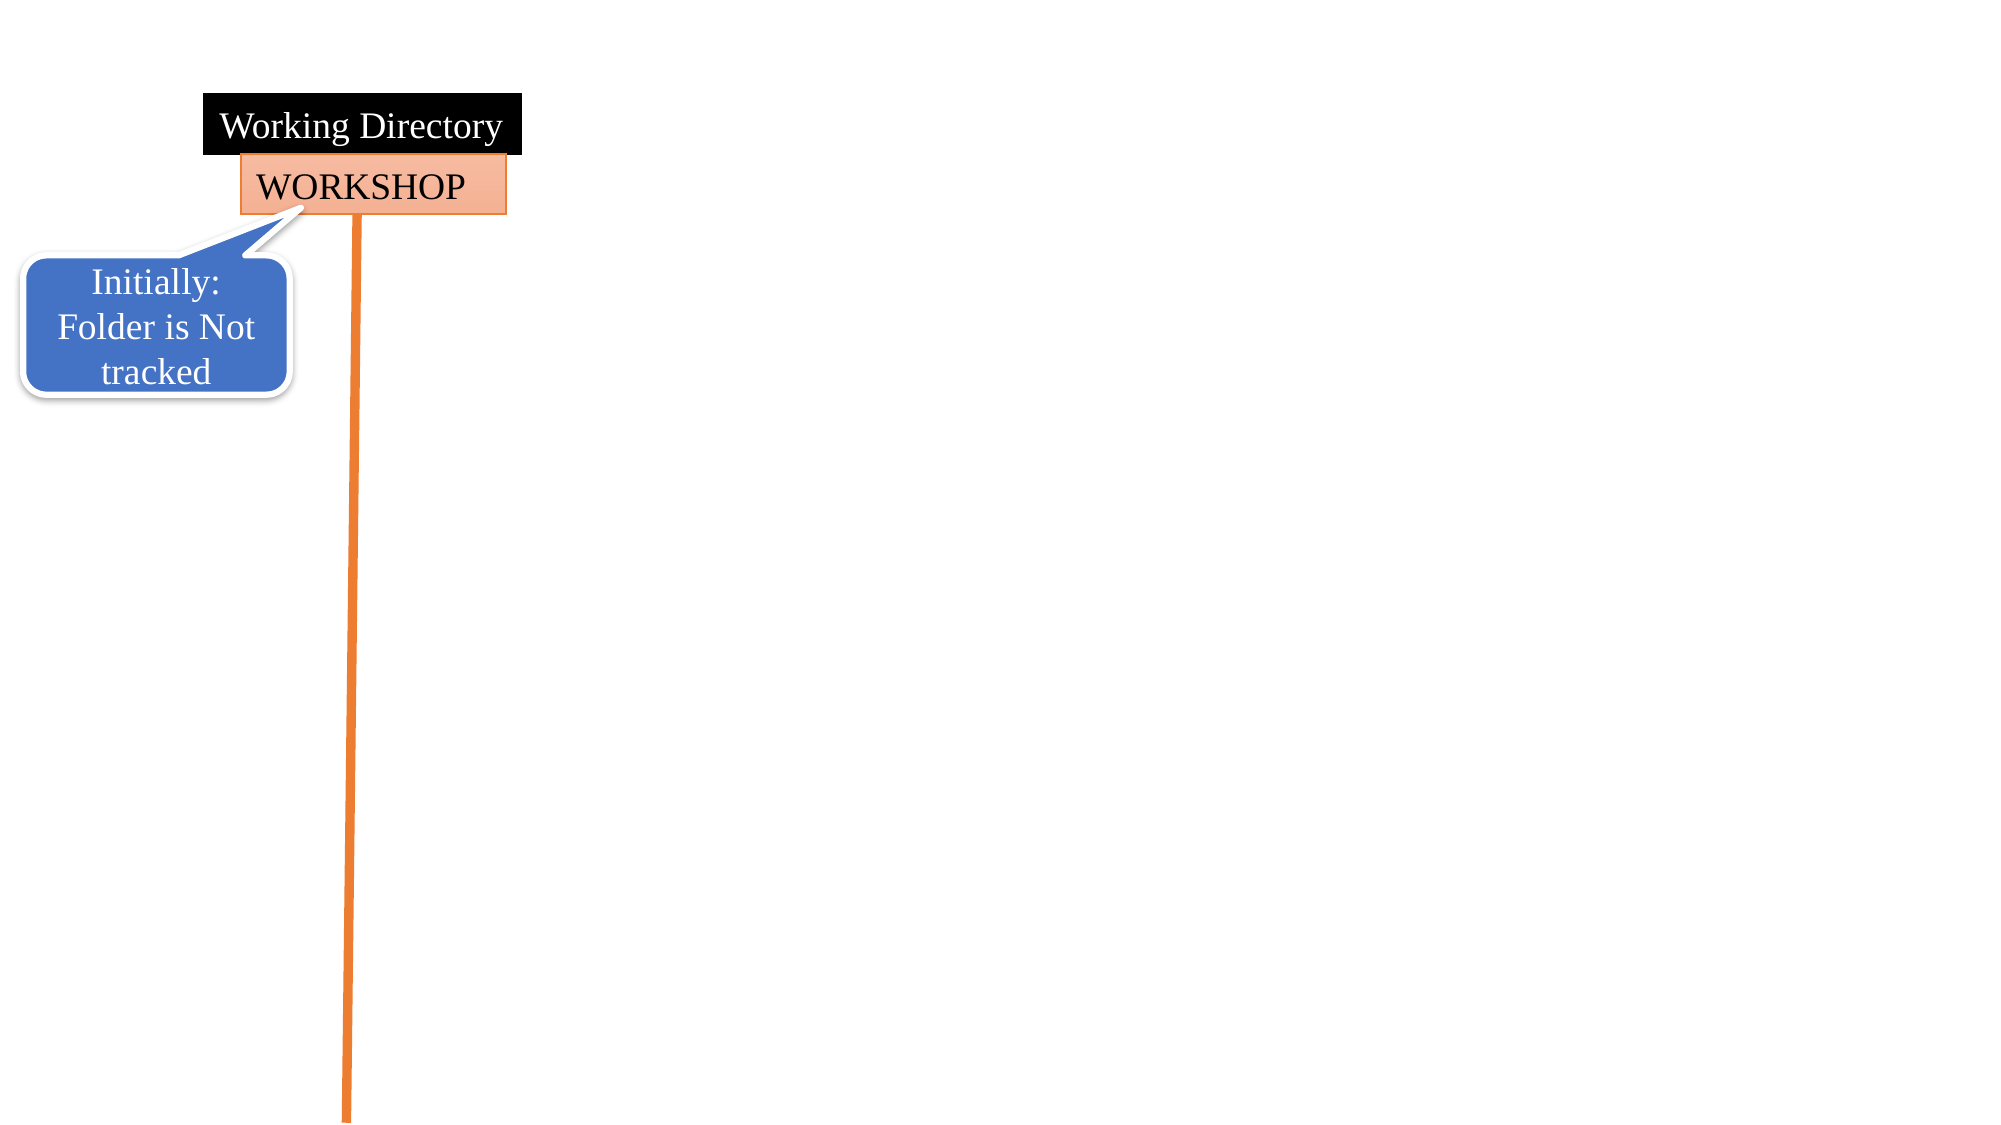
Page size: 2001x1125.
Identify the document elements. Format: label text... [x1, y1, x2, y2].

text_box WORKSHOP [241, 154, 507, 215]
text_box Initially: Folder is Not tracked [20, 204, 305, 398]
text_box Working Directory [204, 93, 521, 154]
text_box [346, 157, 359, 1124]
